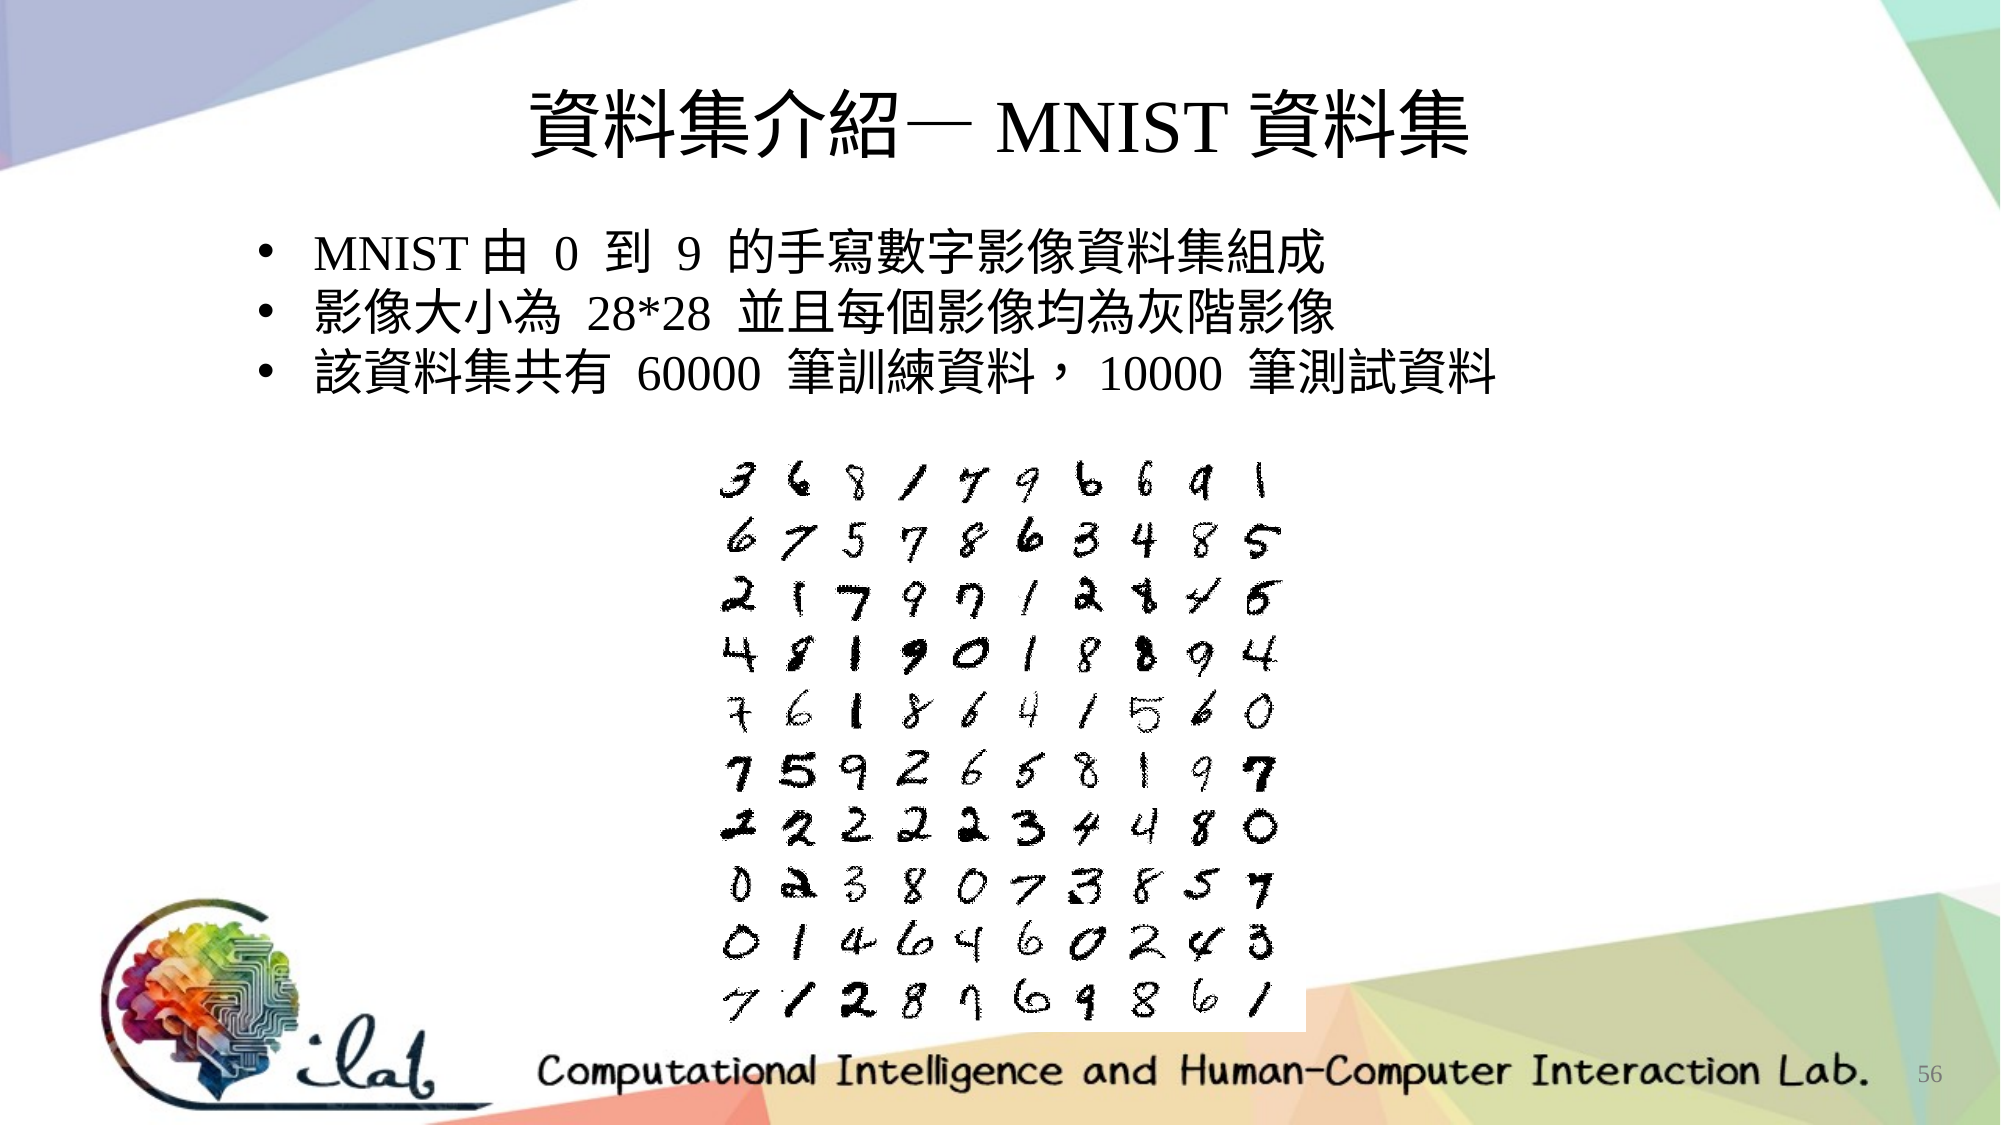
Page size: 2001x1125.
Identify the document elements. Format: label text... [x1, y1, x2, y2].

text_box MNIST由 0 到 9 的手寫數字影像資料集組成 影像大小為 28*28 並且每個影像均為灰階影像 該資料集共有 60000 筆訓練資料，10000 筆測試資料 [242, 213, 1758, 408]
slide_number 56 [1507, 1042, 1958, 1103]
picture [0, 0, 2001, 1125]
text_box 資料集介紹—MNIST資料集 [512, 70, 1487, 175]
